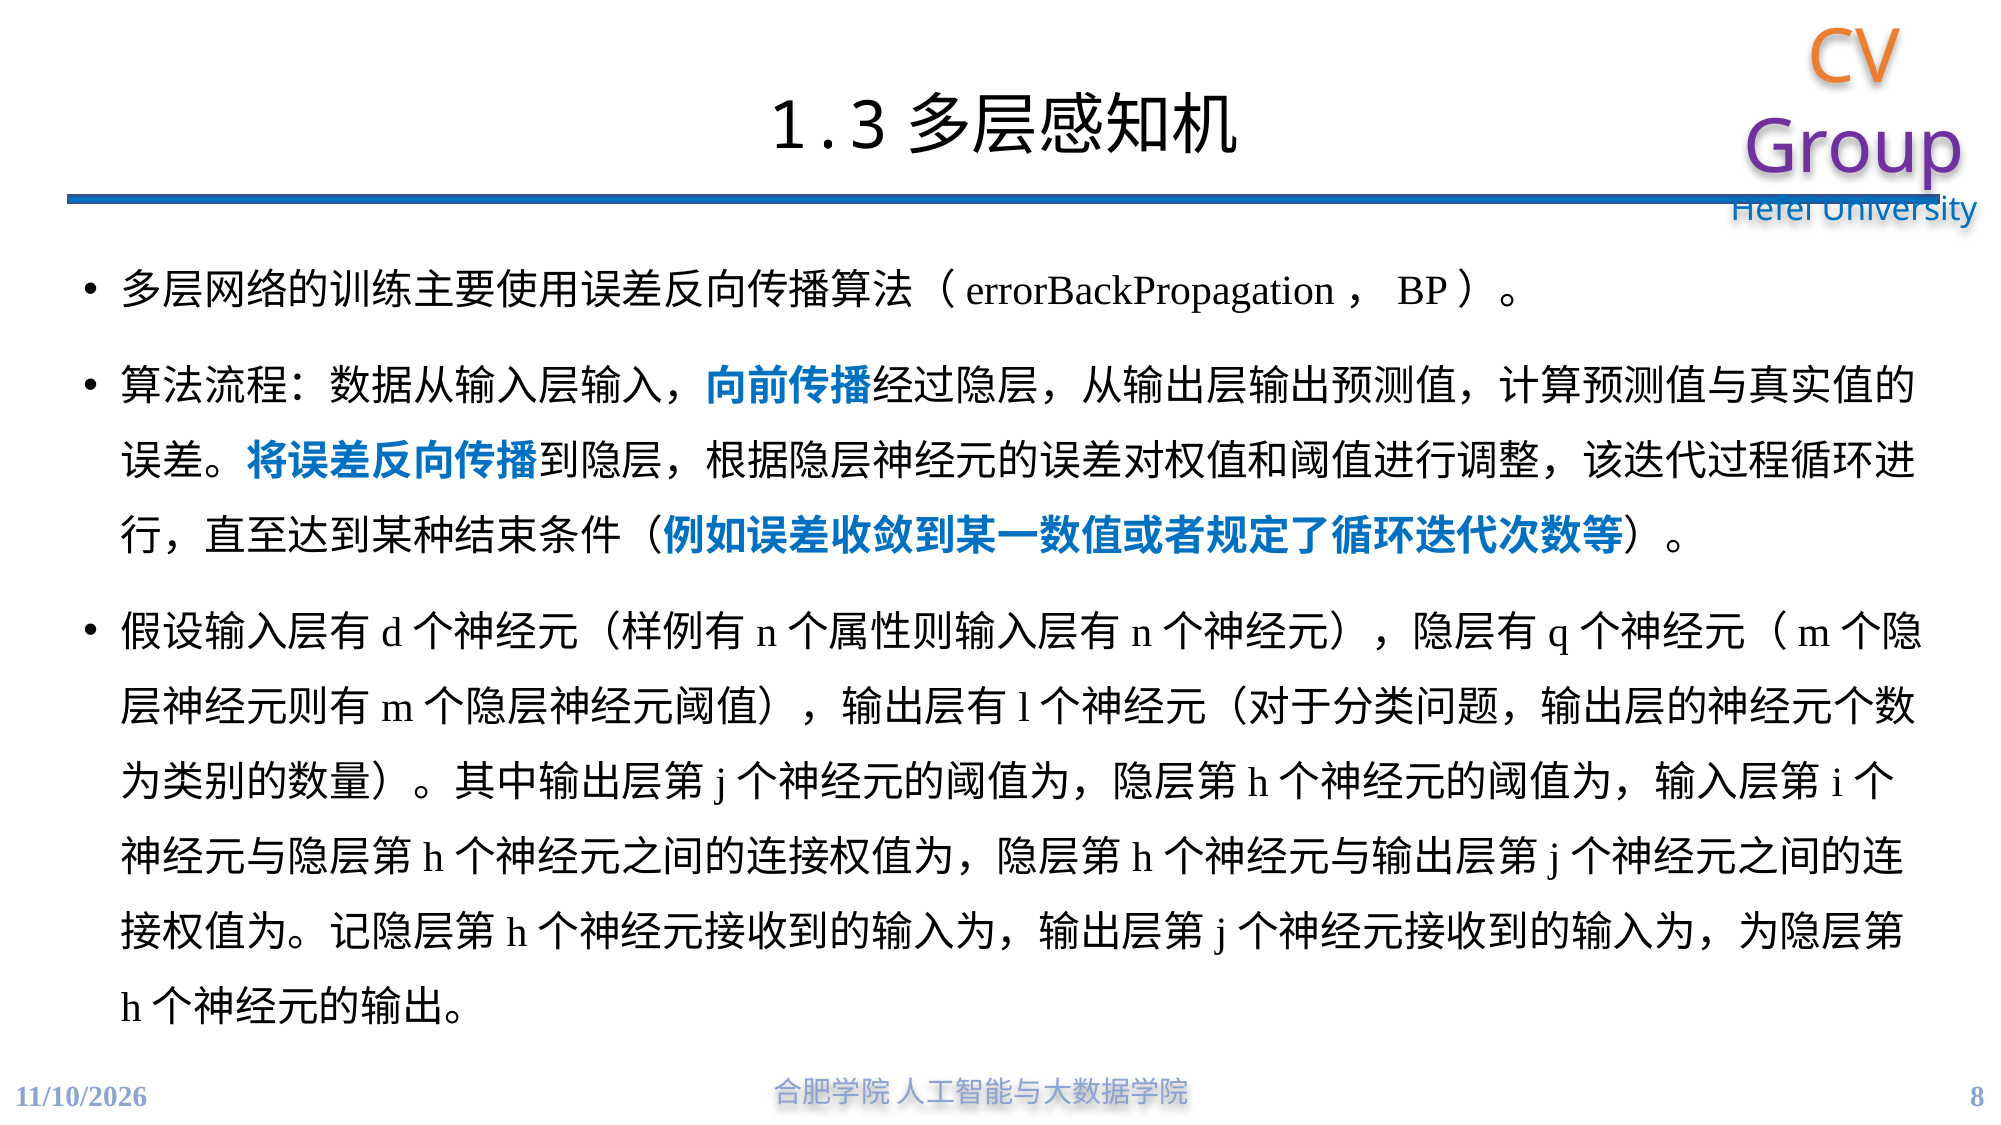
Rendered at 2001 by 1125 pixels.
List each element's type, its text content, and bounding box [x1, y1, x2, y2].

title 1.3多层感知机 [68, 59, 1940, 195]
slide_number 8 [1550, 1065, 2000, 1125]
footer 合肥学院 人工智能与大数据学院 [643, 1065, 1319, 1125]
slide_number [0, 1065, 450, 1125]
